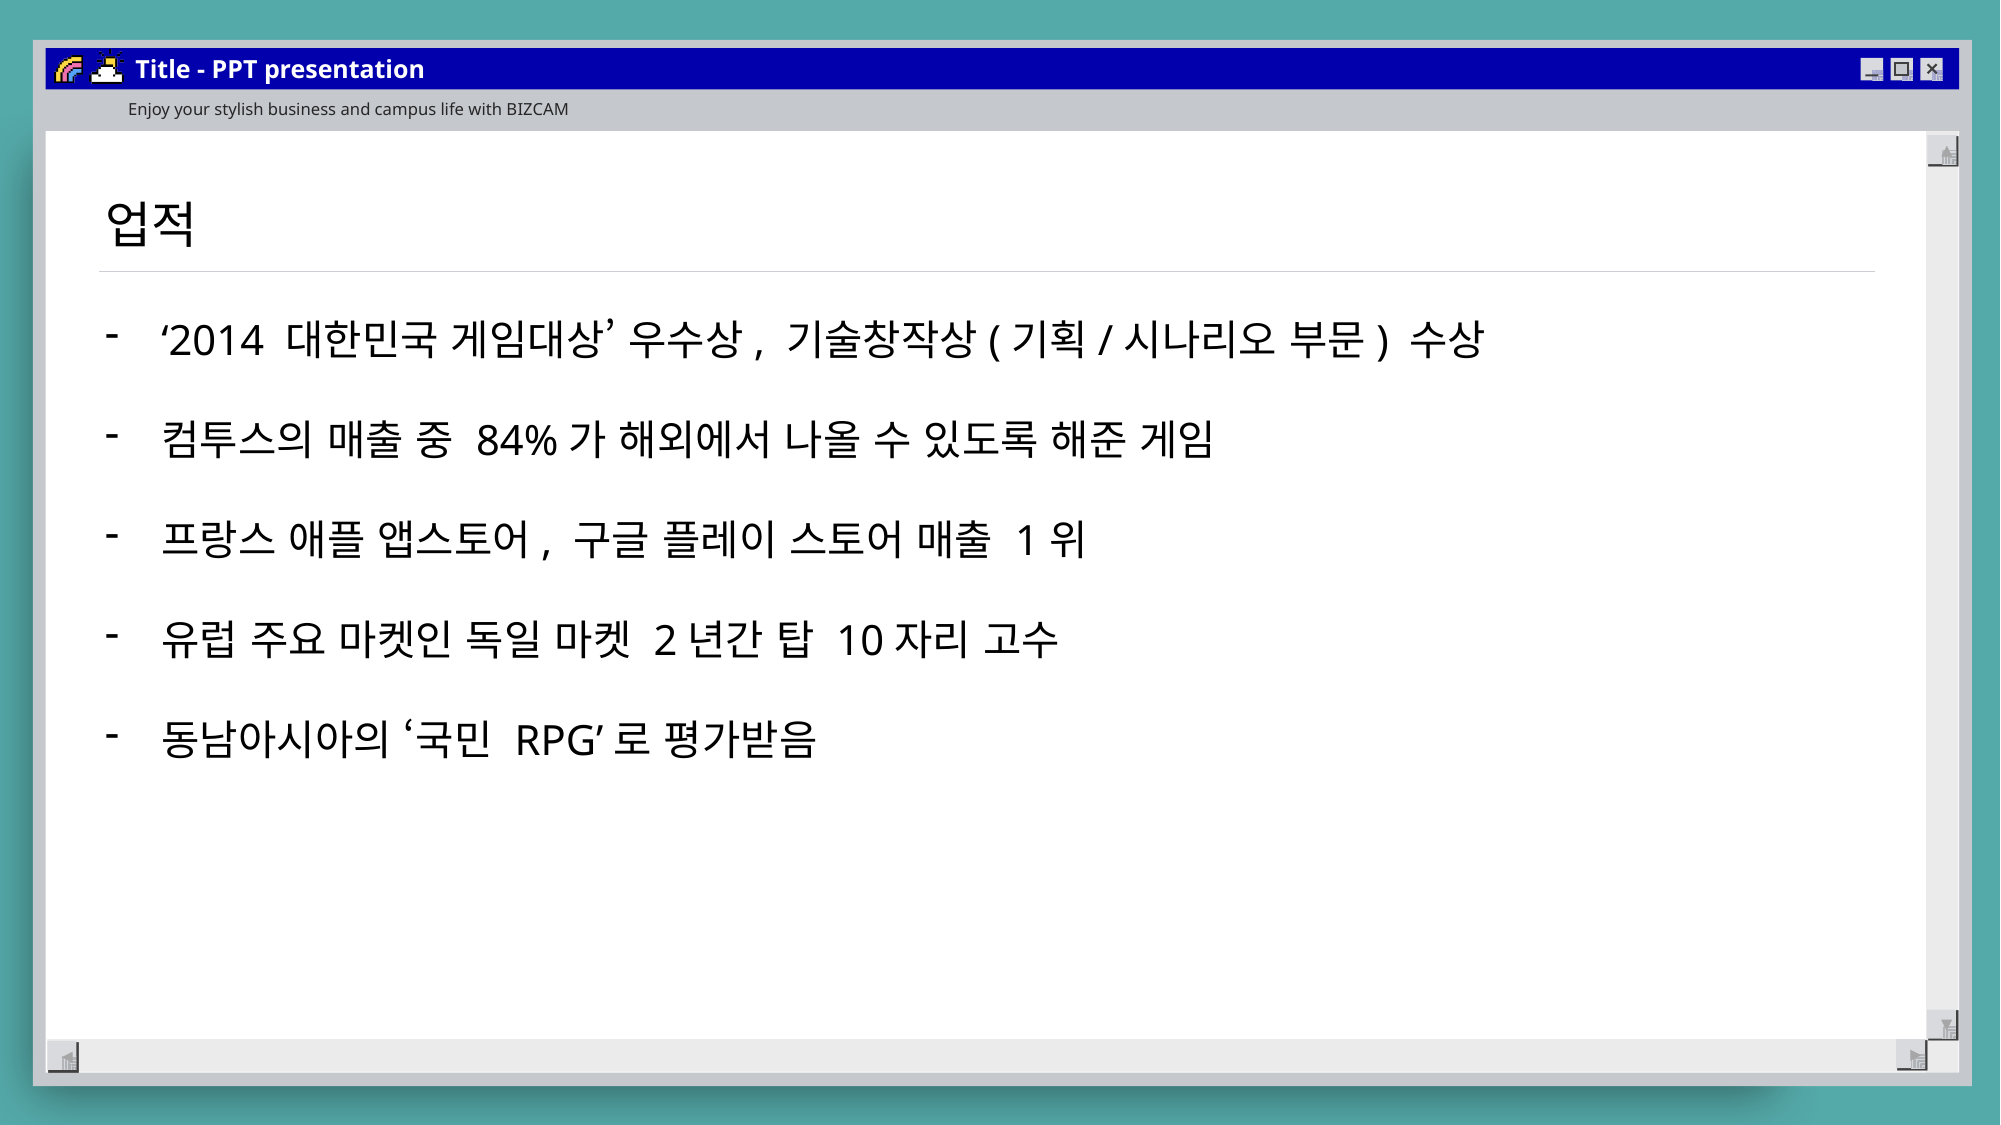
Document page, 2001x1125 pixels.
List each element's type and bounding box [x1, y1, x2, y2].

text_box [32, 39, 1972, 1087]
